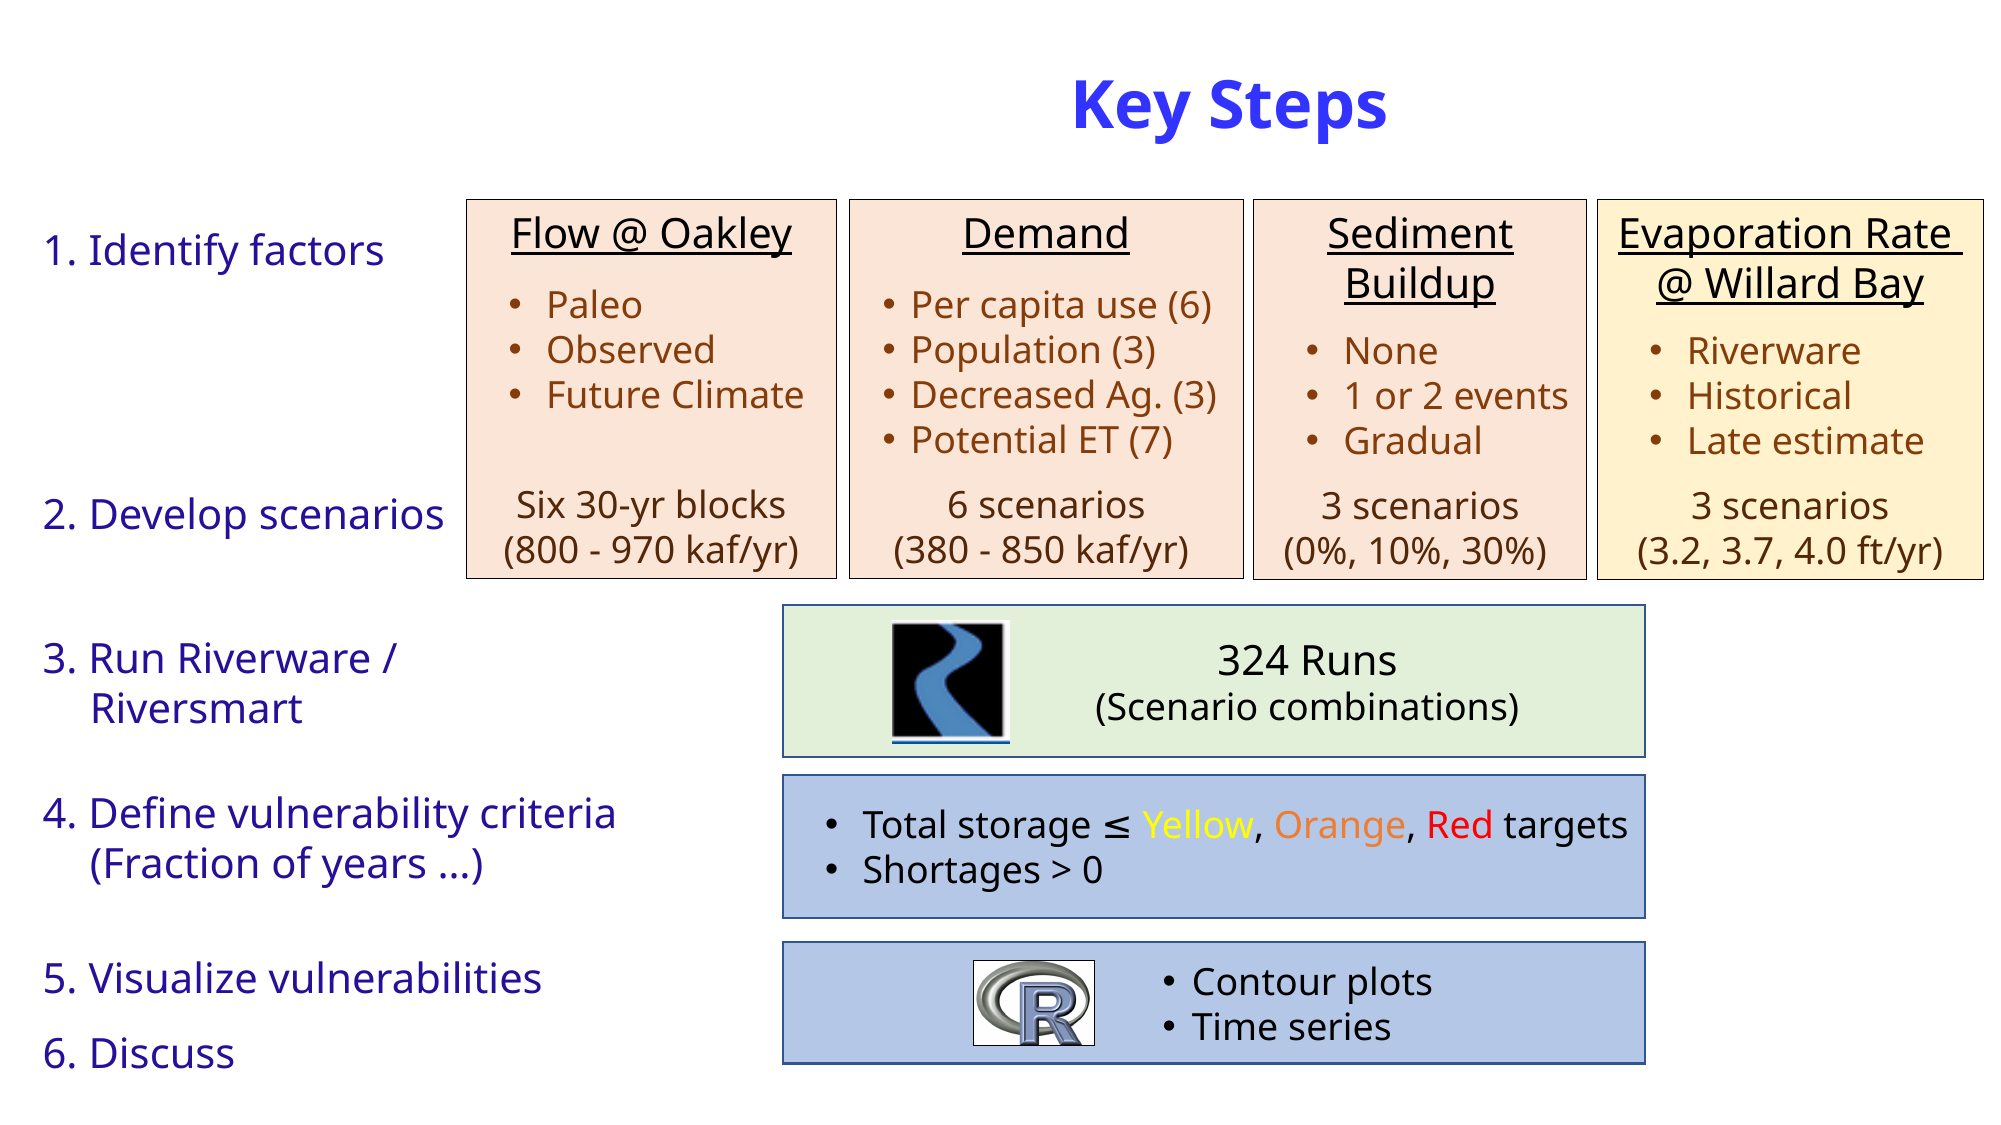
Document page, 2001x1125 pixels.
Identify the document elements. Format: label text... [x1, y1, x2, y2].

text_box 4. Define vulnerability criteria (Fraction of years …) [27, 779, 728, 895]
picture [973, 960, 1095, 1046]
picture [892, 620, 1010, 744]
text_box 3. Run Riverware / Riversmart [27, 624, 530, 739]
text_box 1. Identify factors [27, 216, 466, 282]
text_box 324 Runs (Scenario combinations) [782, 604, 1646, 758]
text_box Total storage ≤ Yellow, Orange, Red targets Shortages > 0 [782, 774, 1646, 919]
text_box Sediment Buildup None 1 or 2 events Gradual 3 scenarios (0%, 10%, 30%) [1253, 199, 1587, 580]
text_box Evaporation Rate @ Willard Bay Riverware Historical Late estimate 3 scenarios (3.2, 3.7, 4.0 ft/yr) [1597, 199, 1984, 580]
text_box Flow @ Oakley Paleo Observed Future Climate Six 30-yr blocks (800 - 970 kaf/yr) [466, 199, 837, 579]
text_box 2. Develop scenarios [27, 480, 466, 546]
text_box Demand Per capita use (6) Population (3) Decreased Ag. (3) Potential ET (7) 6 scenarios (380 - 850 kaf/yr) [849, 199, 1244, 579]
text_box 5. Visualize vulnerabilities 6. Discuss [27, 944, 578, 1084]
text_box Key Steps [476, 54, 1984, 149]
text_box Contour plots Time series [782, 941, 1646, 1065]
